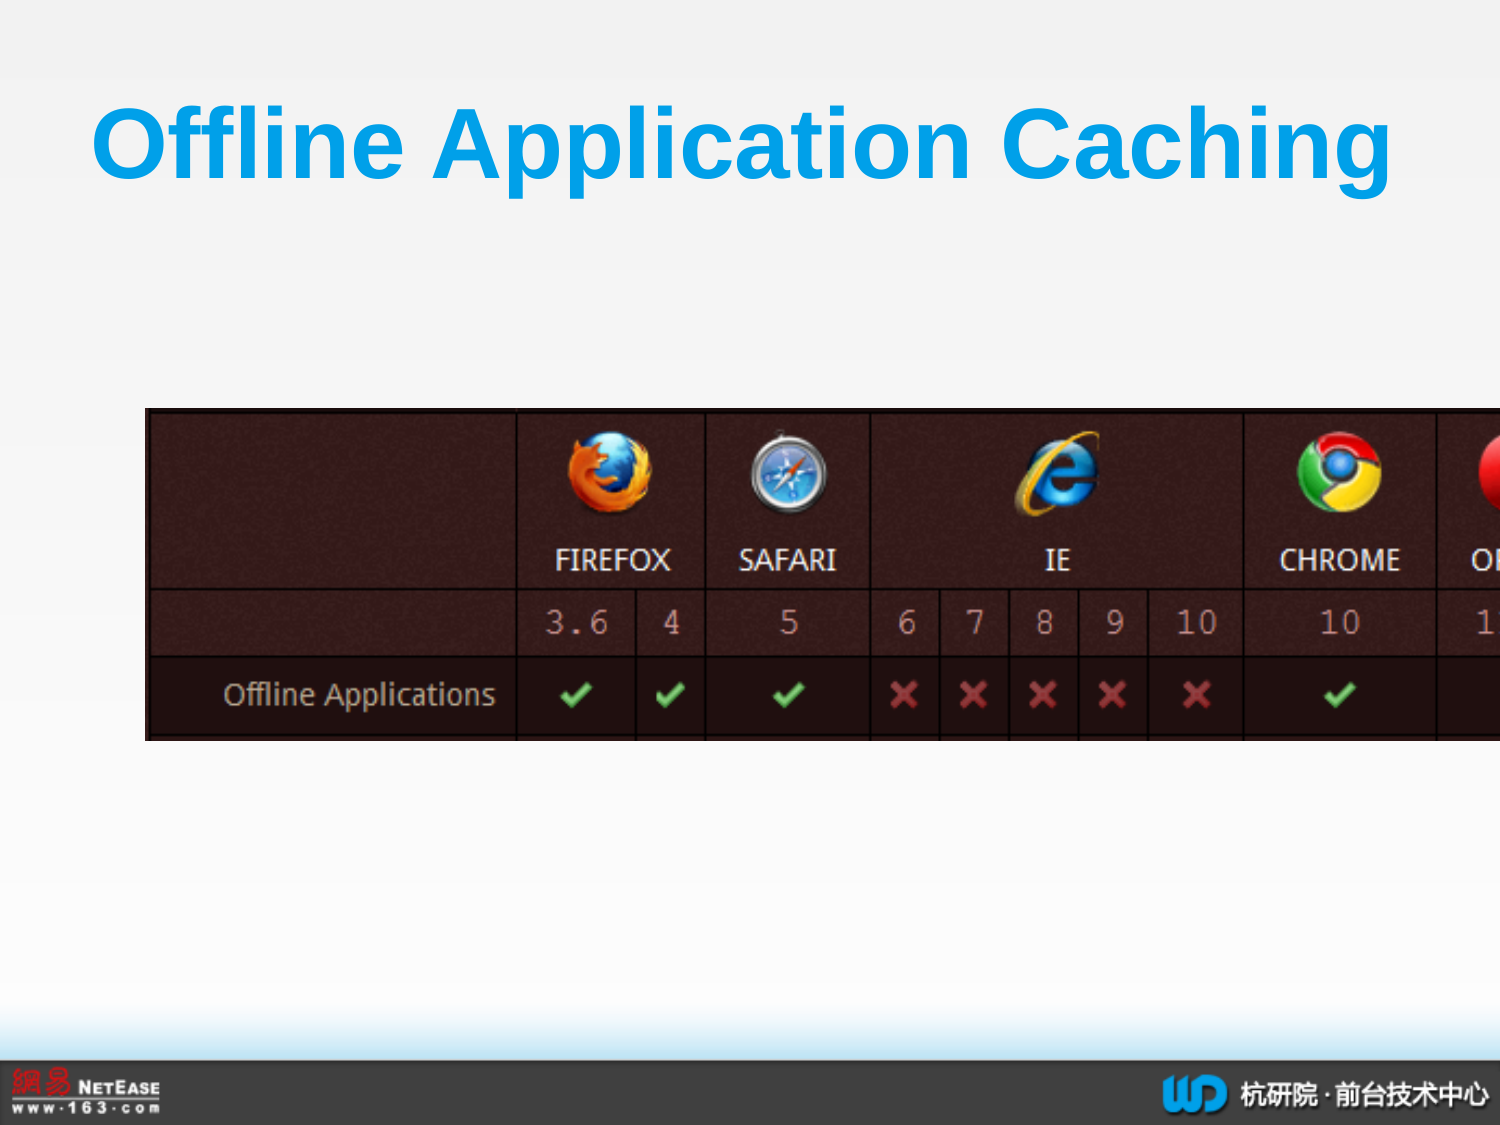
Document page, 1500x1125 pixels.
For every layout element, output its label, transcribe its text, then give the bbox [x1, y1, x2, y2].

title Offline Application Caching [74, 44, 1426, 233]
picture [0, 0, 1500, 1125]
